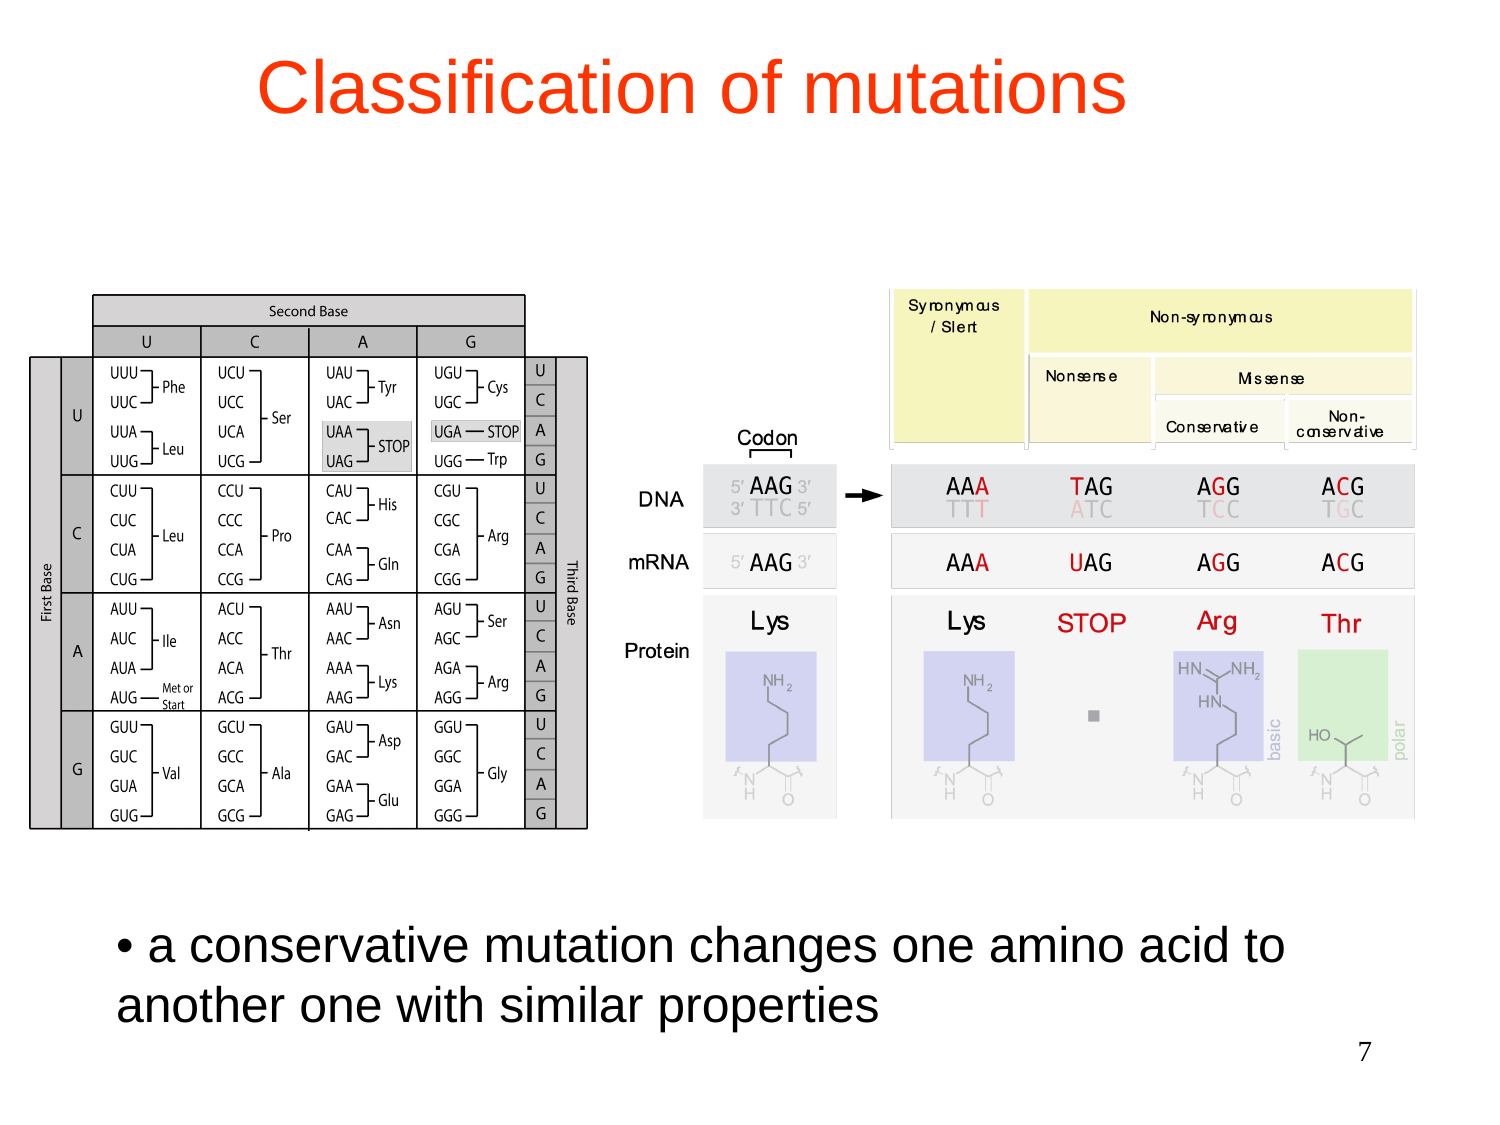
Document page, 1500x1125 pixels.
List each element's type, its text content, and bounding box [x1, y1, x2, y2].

picture [29, 294, 589, 831]
picture [608, 259, 1438, 866]
text_box • a conservative mutation changes one amino acid to another one with similar properties [101, 905, 1354, 1040]
slide_number 7 [1074, 1024, 1388, 1101]
text_box Classification of mutations [242, 30, 1213, 136]
